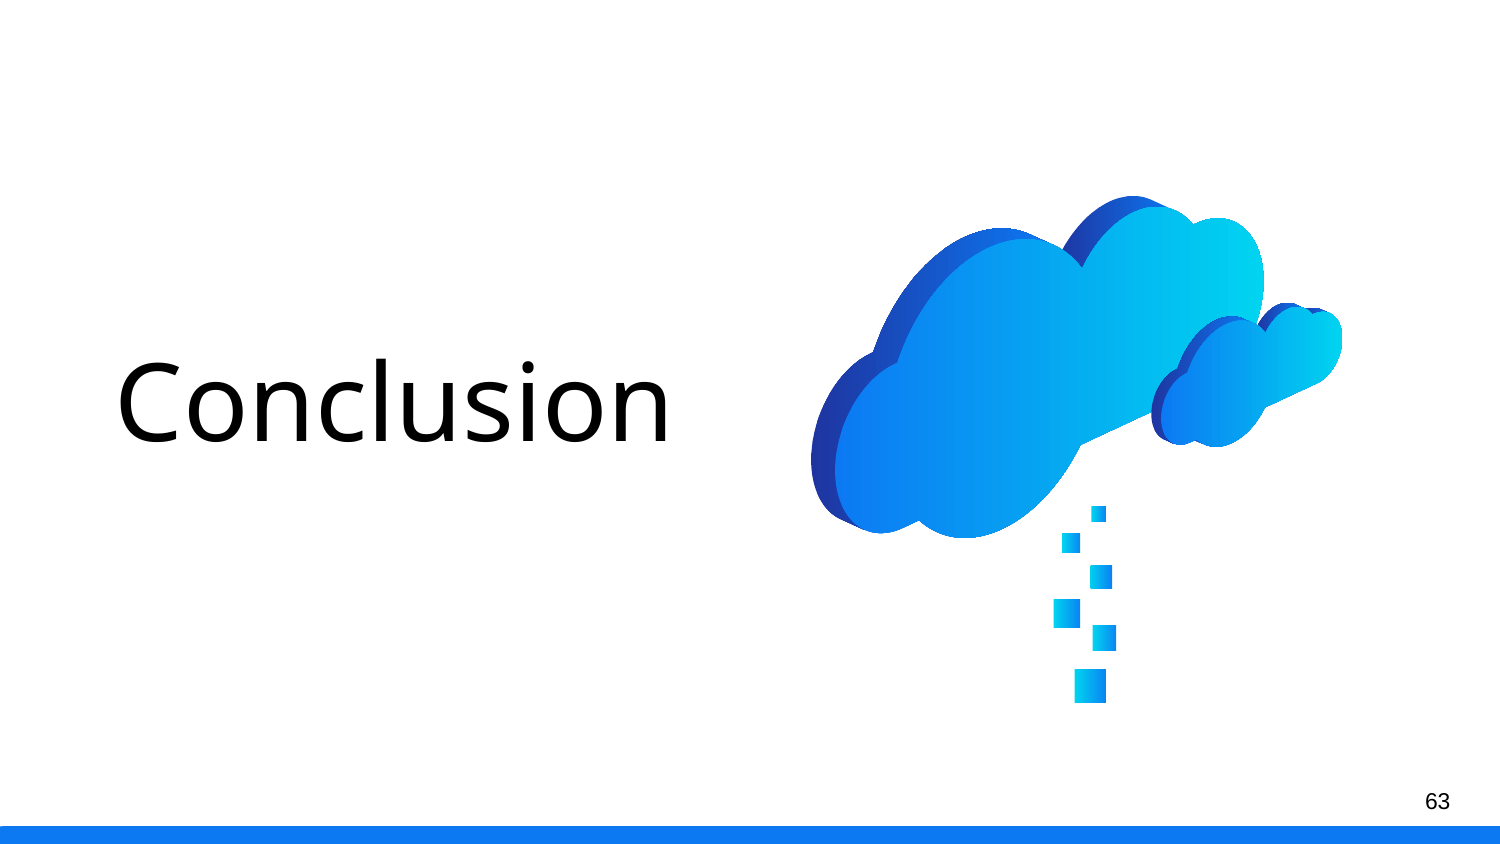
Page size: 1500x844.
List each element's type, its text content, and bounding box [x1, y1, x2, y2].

slide_number ‹#› [1410, 768, 1500, 825]
title Conclusion [99, 275, 750, 522]
text_box [1092, 625, 1117, 651]
text_box [1062, 546, 1081, 553]
text_box [1074, 669, 1106, 703]
text_box [1090, 565, 1113, 589]
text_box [810, 195, 1344, 539]
text_box [0, 825, 1500, 844]
text_box [1053, 599, 1081, 628]
